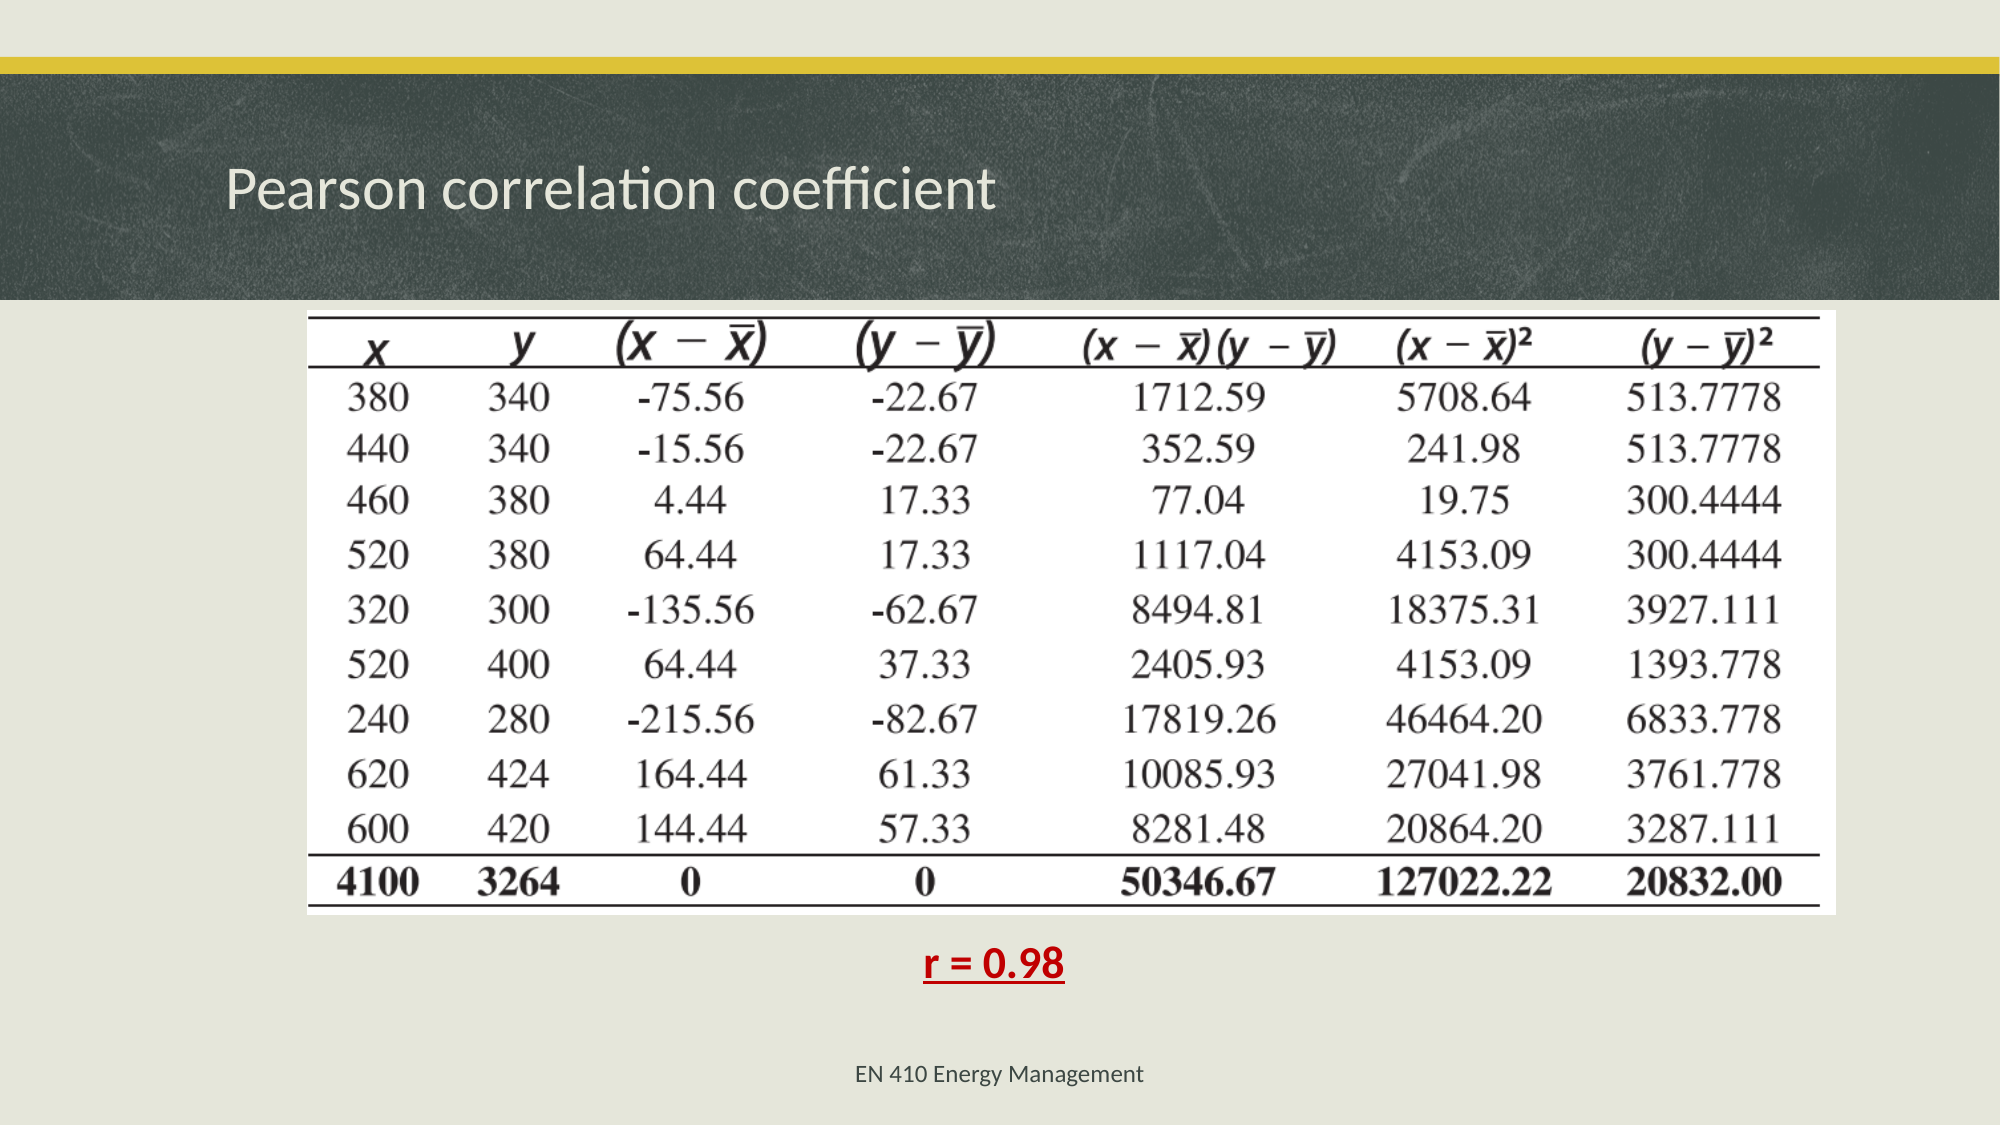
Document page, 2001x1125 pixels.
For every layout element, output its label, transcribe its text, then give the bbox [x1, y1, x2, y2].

picture [307, 310, 1836, 915]
footer EN 410 Energy Management [533, 1042, 1467, 1103]
title Pearson correlation coefficient [210, 76, 1790, 300]
text_box r = 0.98 [908, 925, 1346, 995]
picture [0, 74, 2000, 300]
